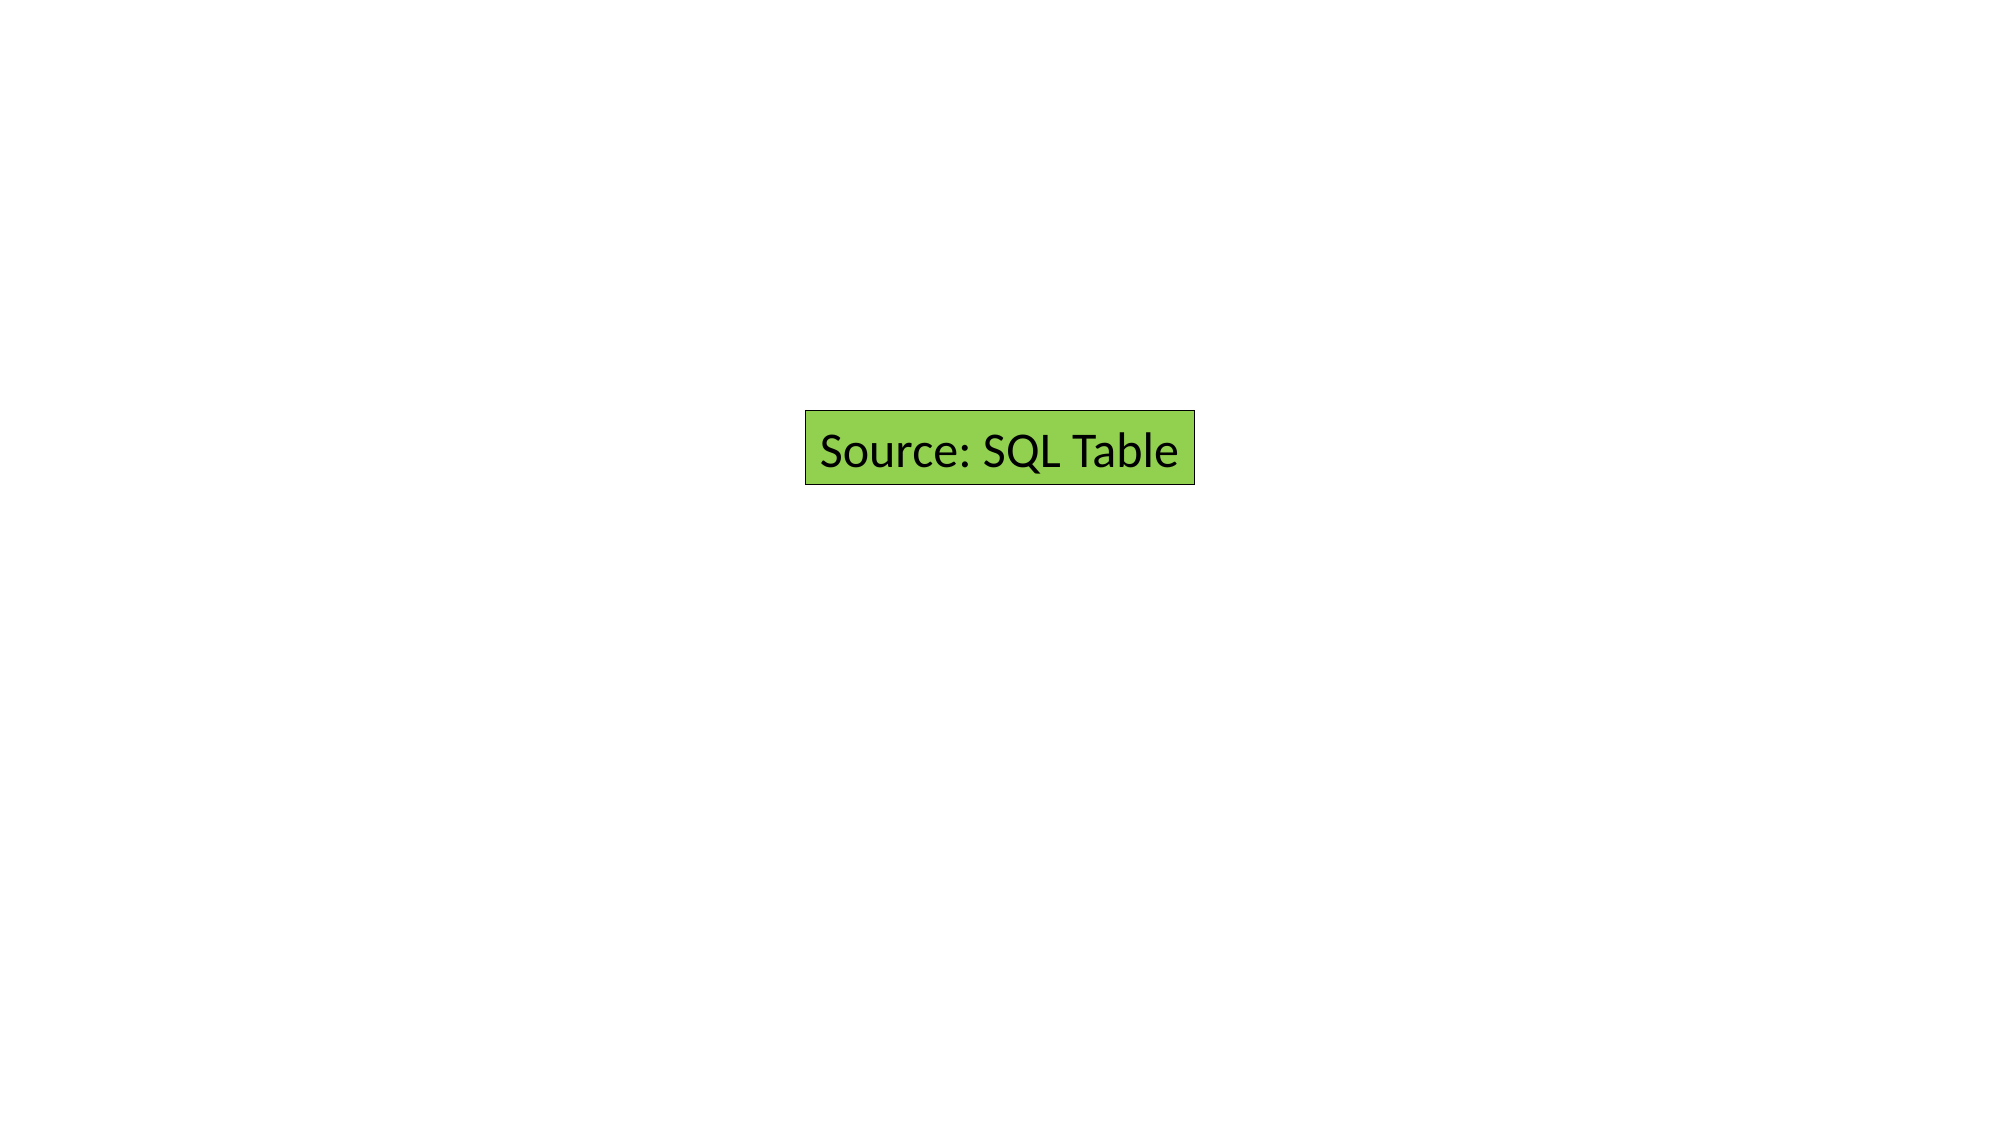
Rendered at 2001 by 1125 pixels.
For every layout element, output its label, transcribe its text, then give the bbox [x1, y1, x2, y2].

text_box Source: SQL Table [805, 410, 1195, 485]
